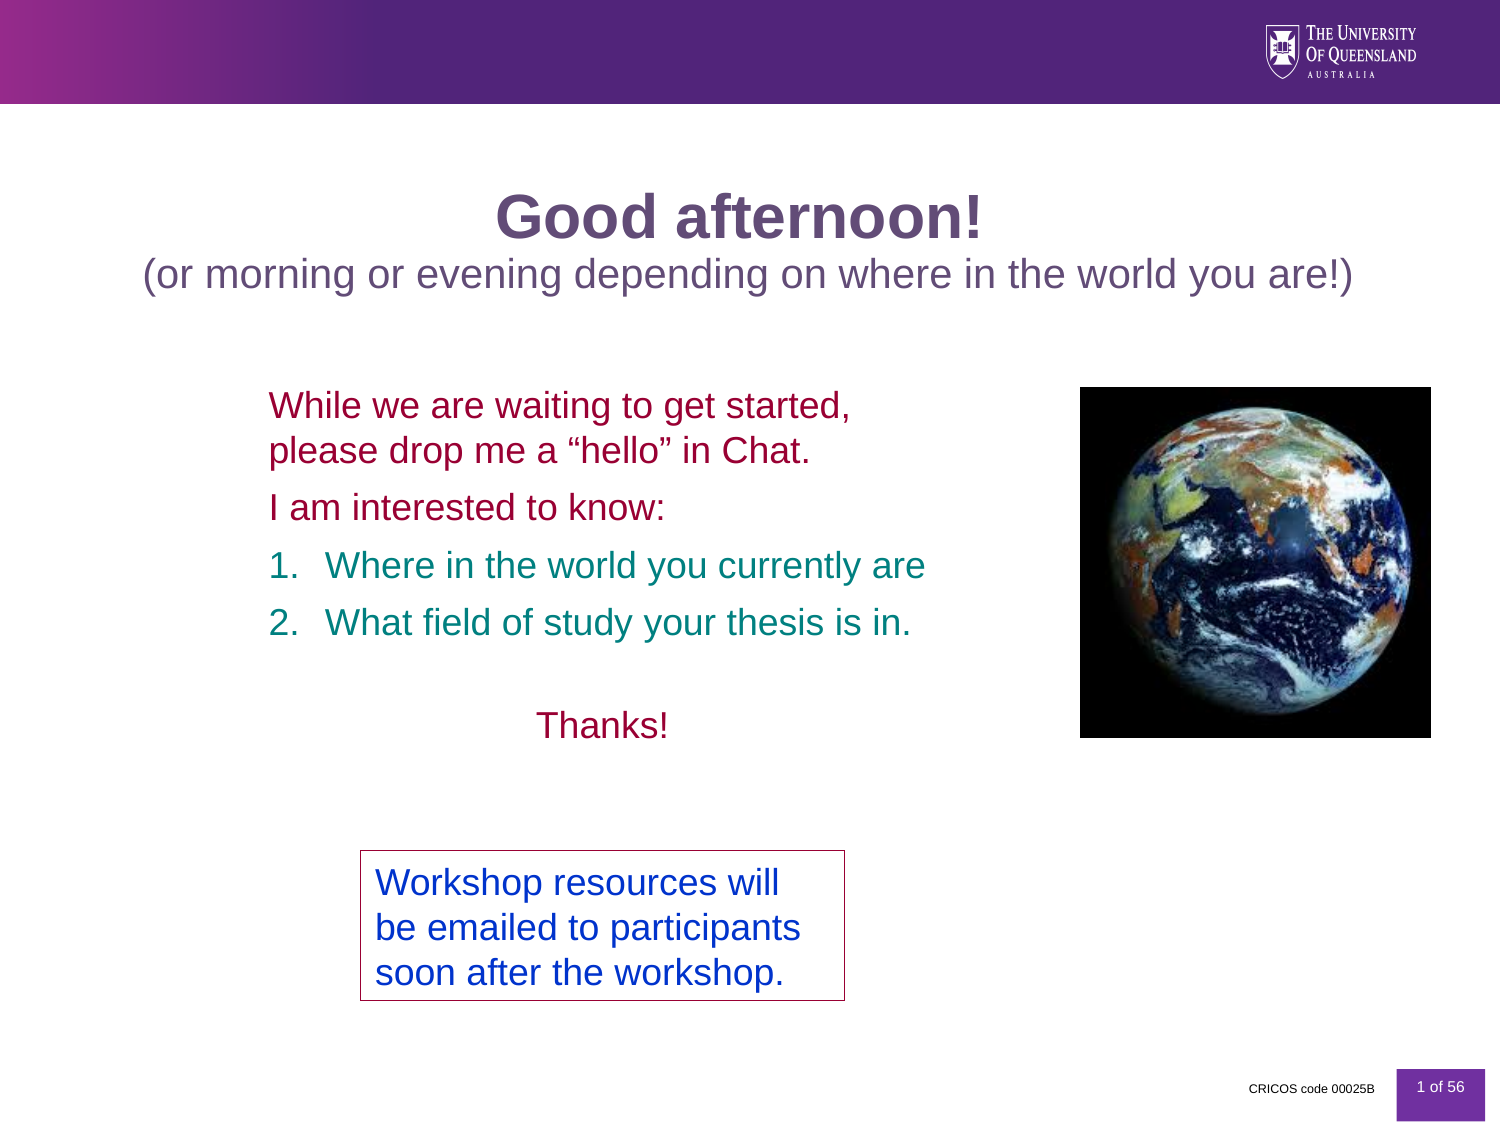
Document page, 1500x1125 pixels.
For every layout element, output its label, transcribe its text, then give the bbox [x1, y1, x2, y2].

text_box While we are waiting to get started, please drop me a “hello” in Chat. I am interested to know: Where in the world you currently are What field of study your thesis is in. Thanks! [253, 373, 951, 754]
title Good afternoon! (or morning or evening depending on where in the world you are!) [84, 167, 1413, 315]
picture [1266, 25, 1416, 79]
text_box Workshop resources will be emailed to participants soon after the workshop. [360, 850, 845, 1001]
picture [1080, 387, 1431, 738]
